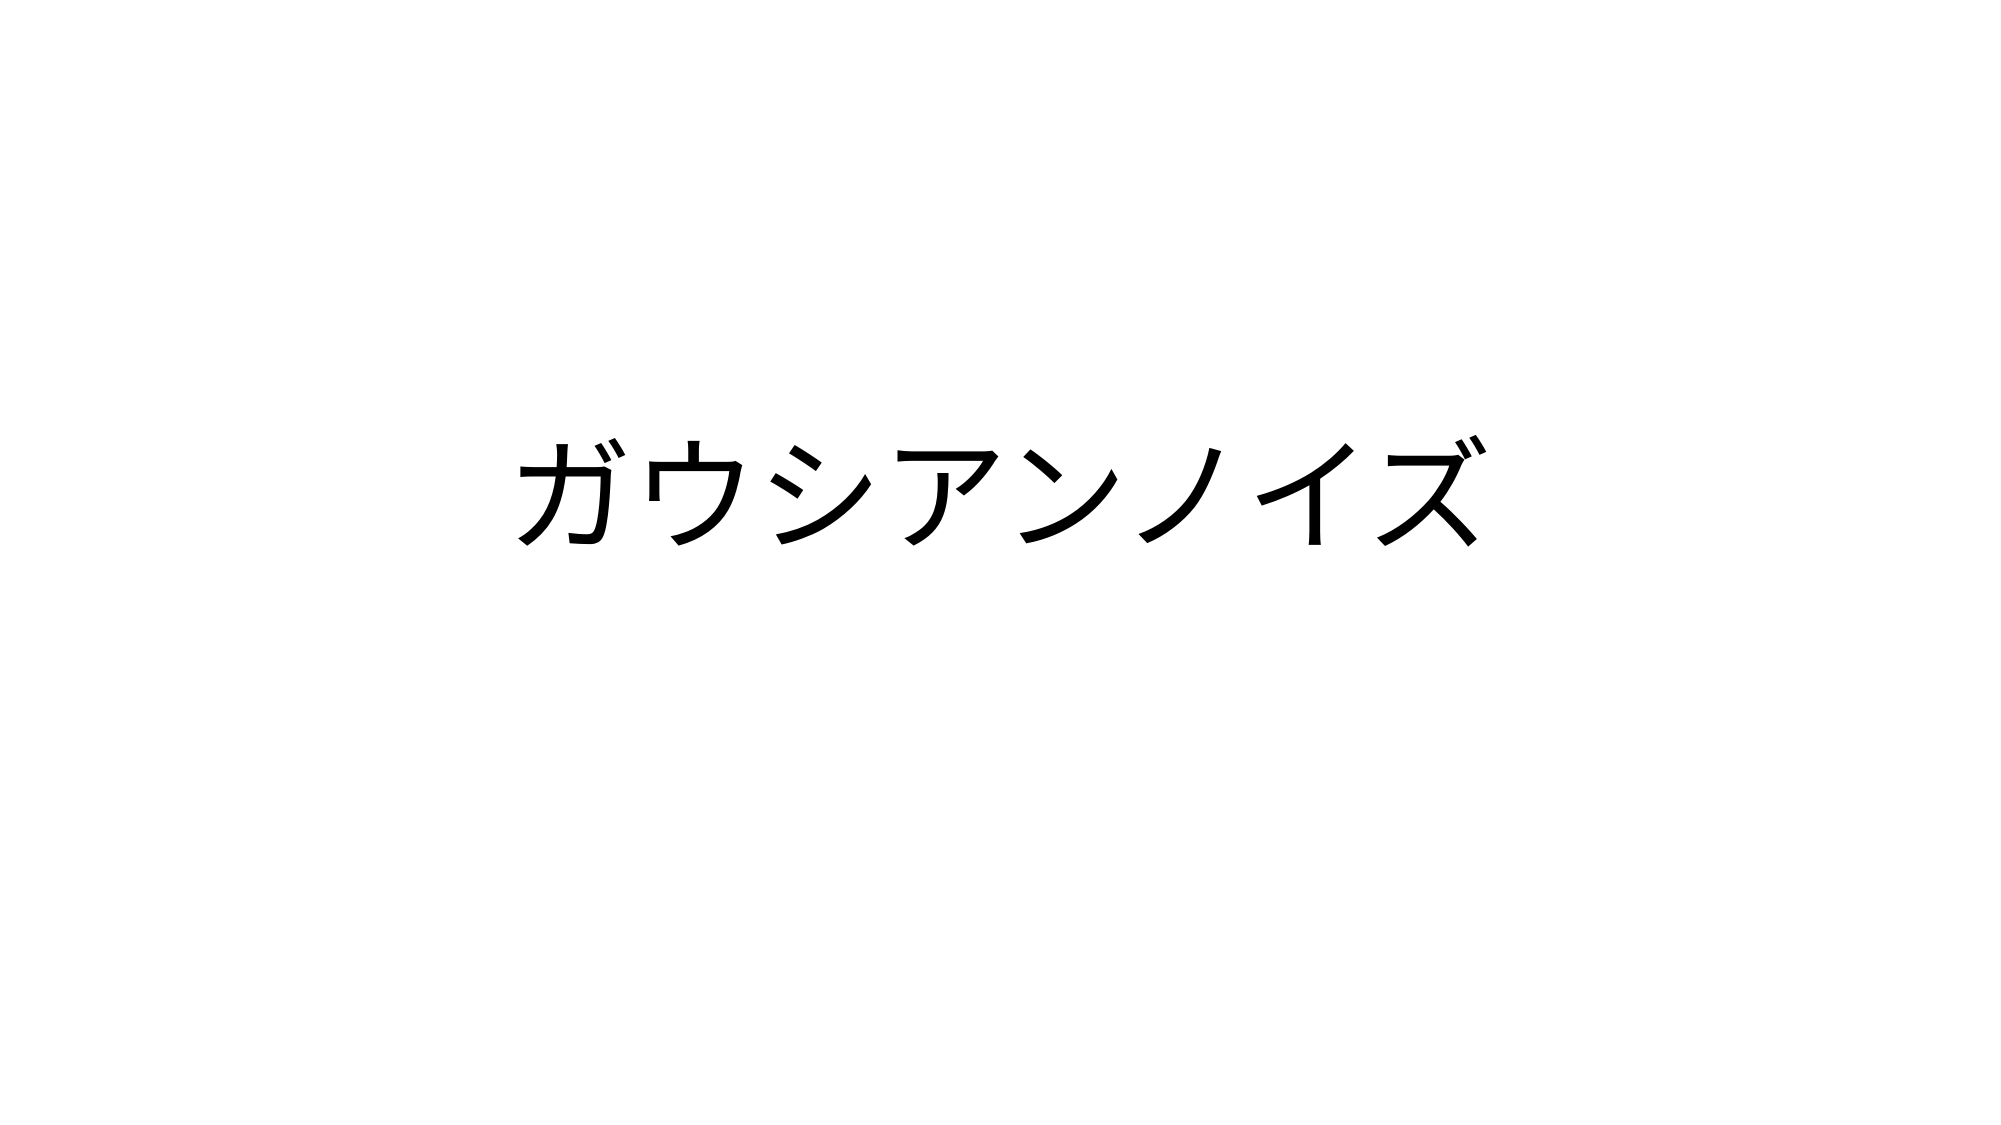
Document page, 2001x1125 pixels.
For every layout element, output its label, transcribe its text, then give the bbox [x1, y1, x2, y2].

title ガウシアンノイズ [249, 184, 1750, 576]
